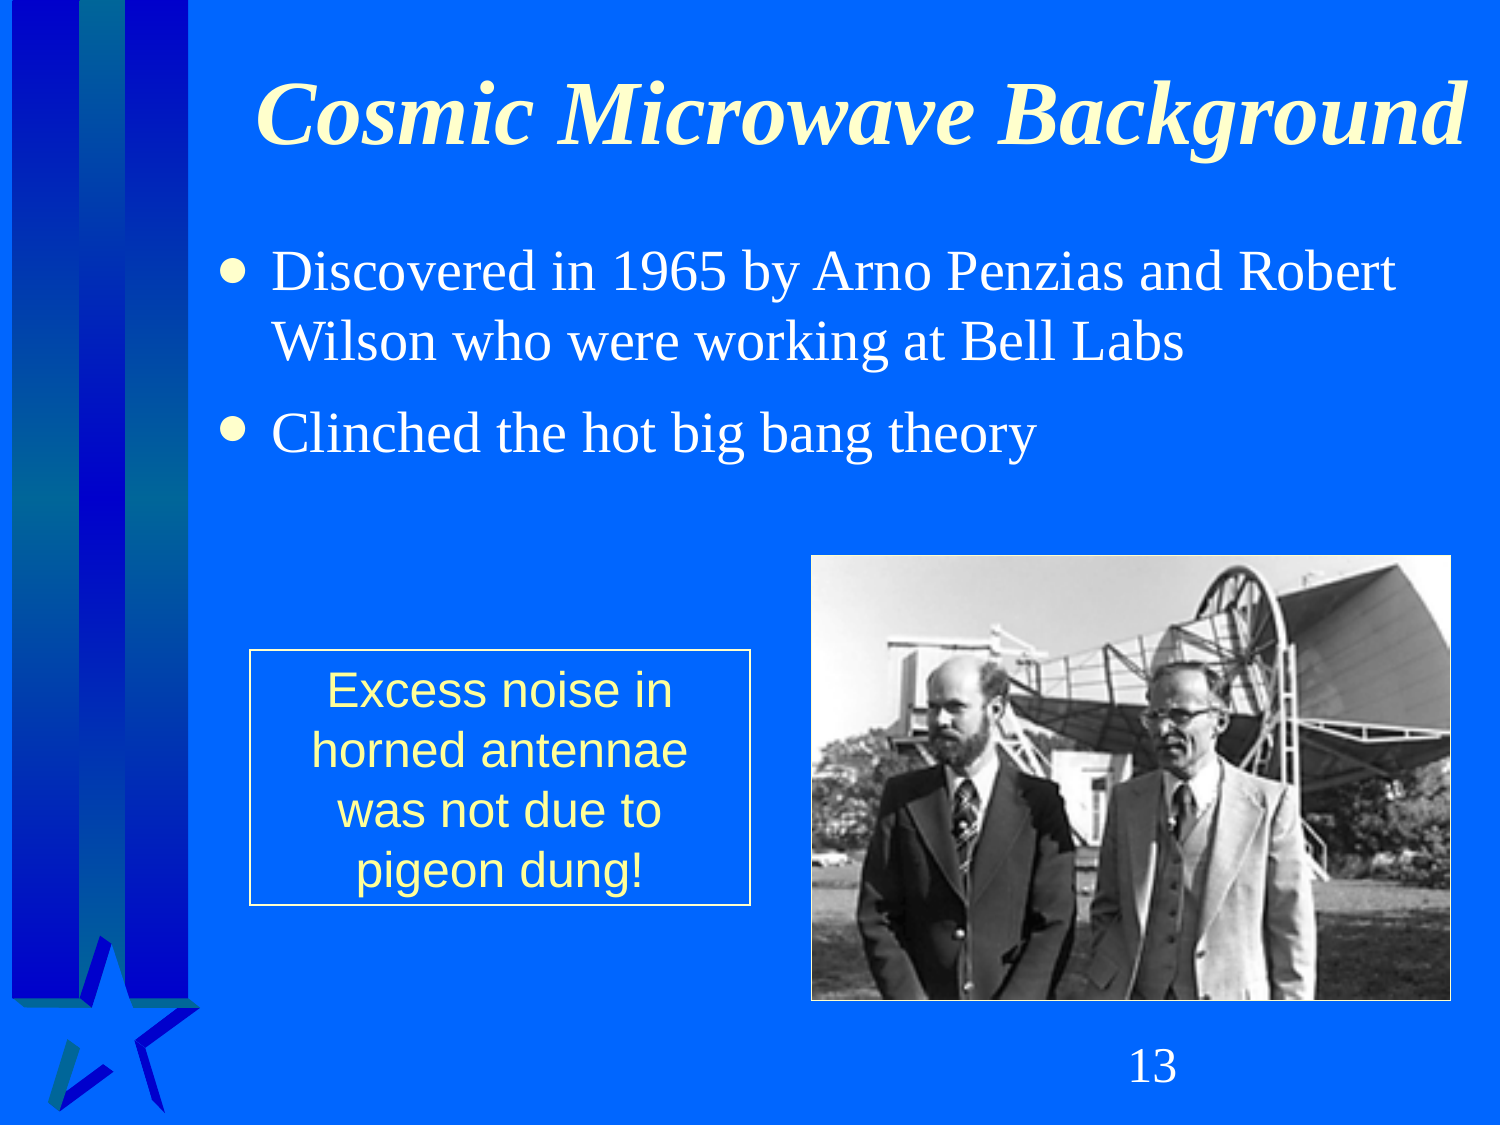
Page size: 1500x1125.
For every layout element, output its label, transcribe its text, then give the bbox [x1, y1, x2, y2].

list Discovered in 1965 by Arno Penzias and Robert Wilson who were working at Bell Labs Clinched the hot big bang theory [200, 224, 1475, 516]
slide_number ‹#› [1112, 1025, 1425, 1100]
title Cosmic Microwave Background [225, 0, 1500, 216]
text_box Excess noise in horned antennae was not due to pigeon dung! [249, 649, 750, 905]
picture [812, 555, 1451, 1001]
